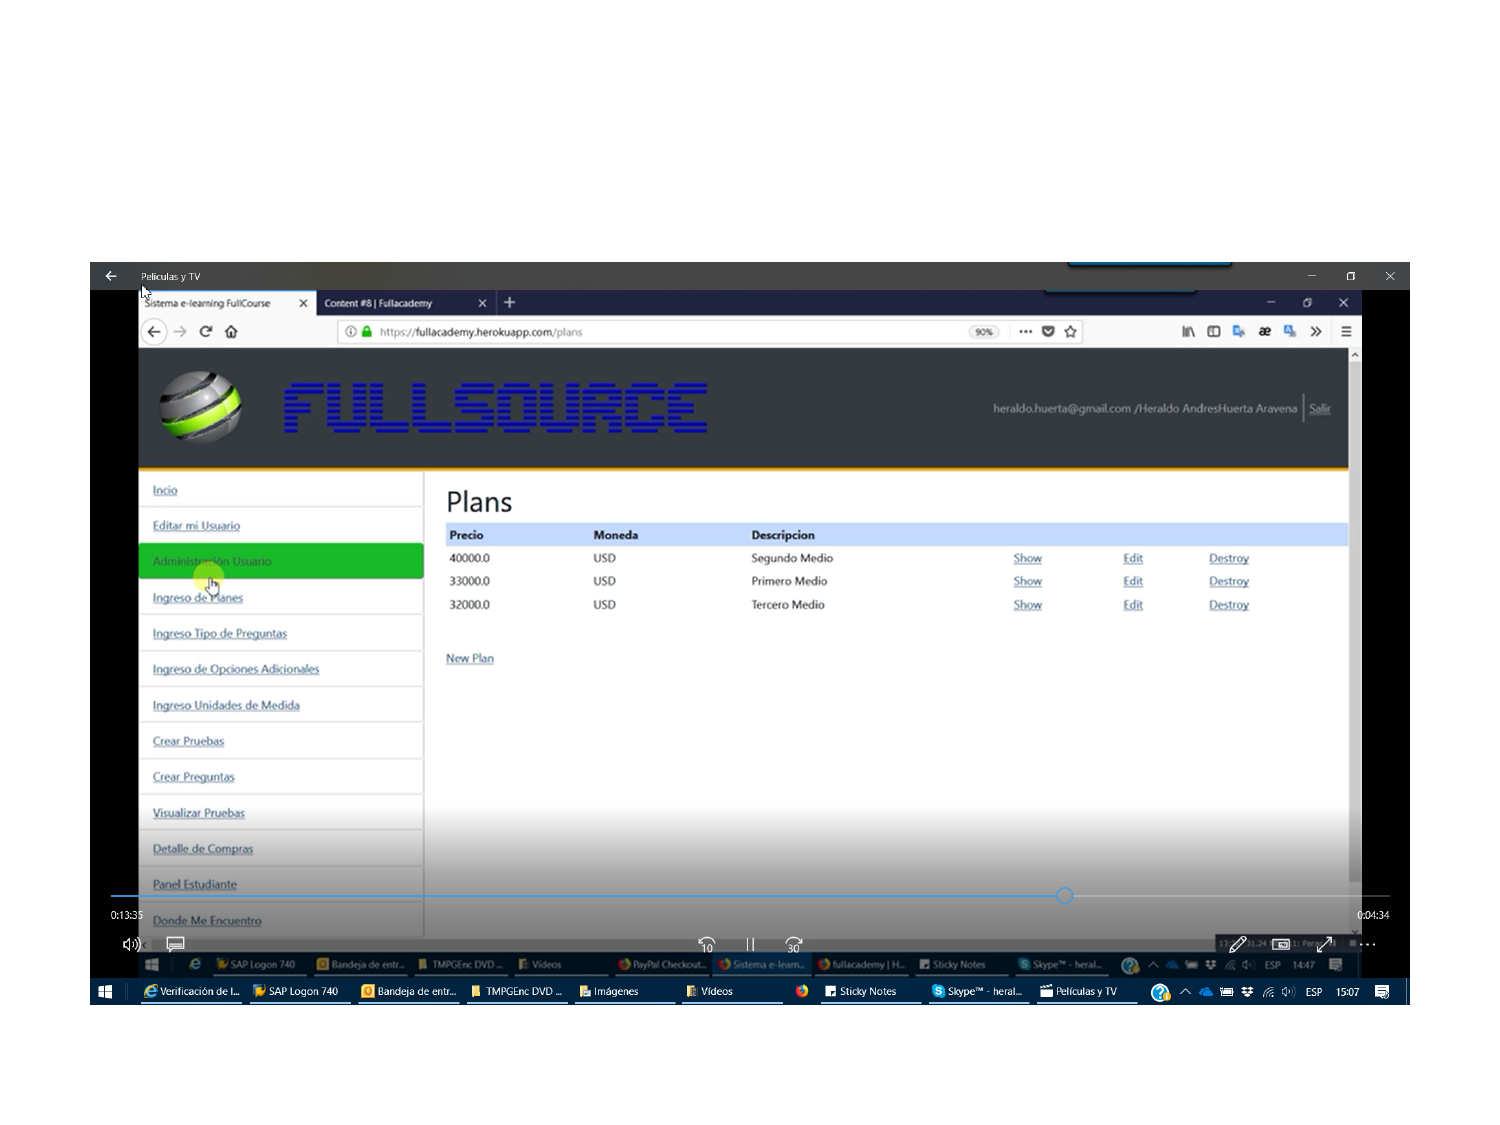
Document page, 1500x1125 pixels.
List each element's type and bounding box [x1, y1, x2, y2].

list [89, 262, 1411, 1006]
